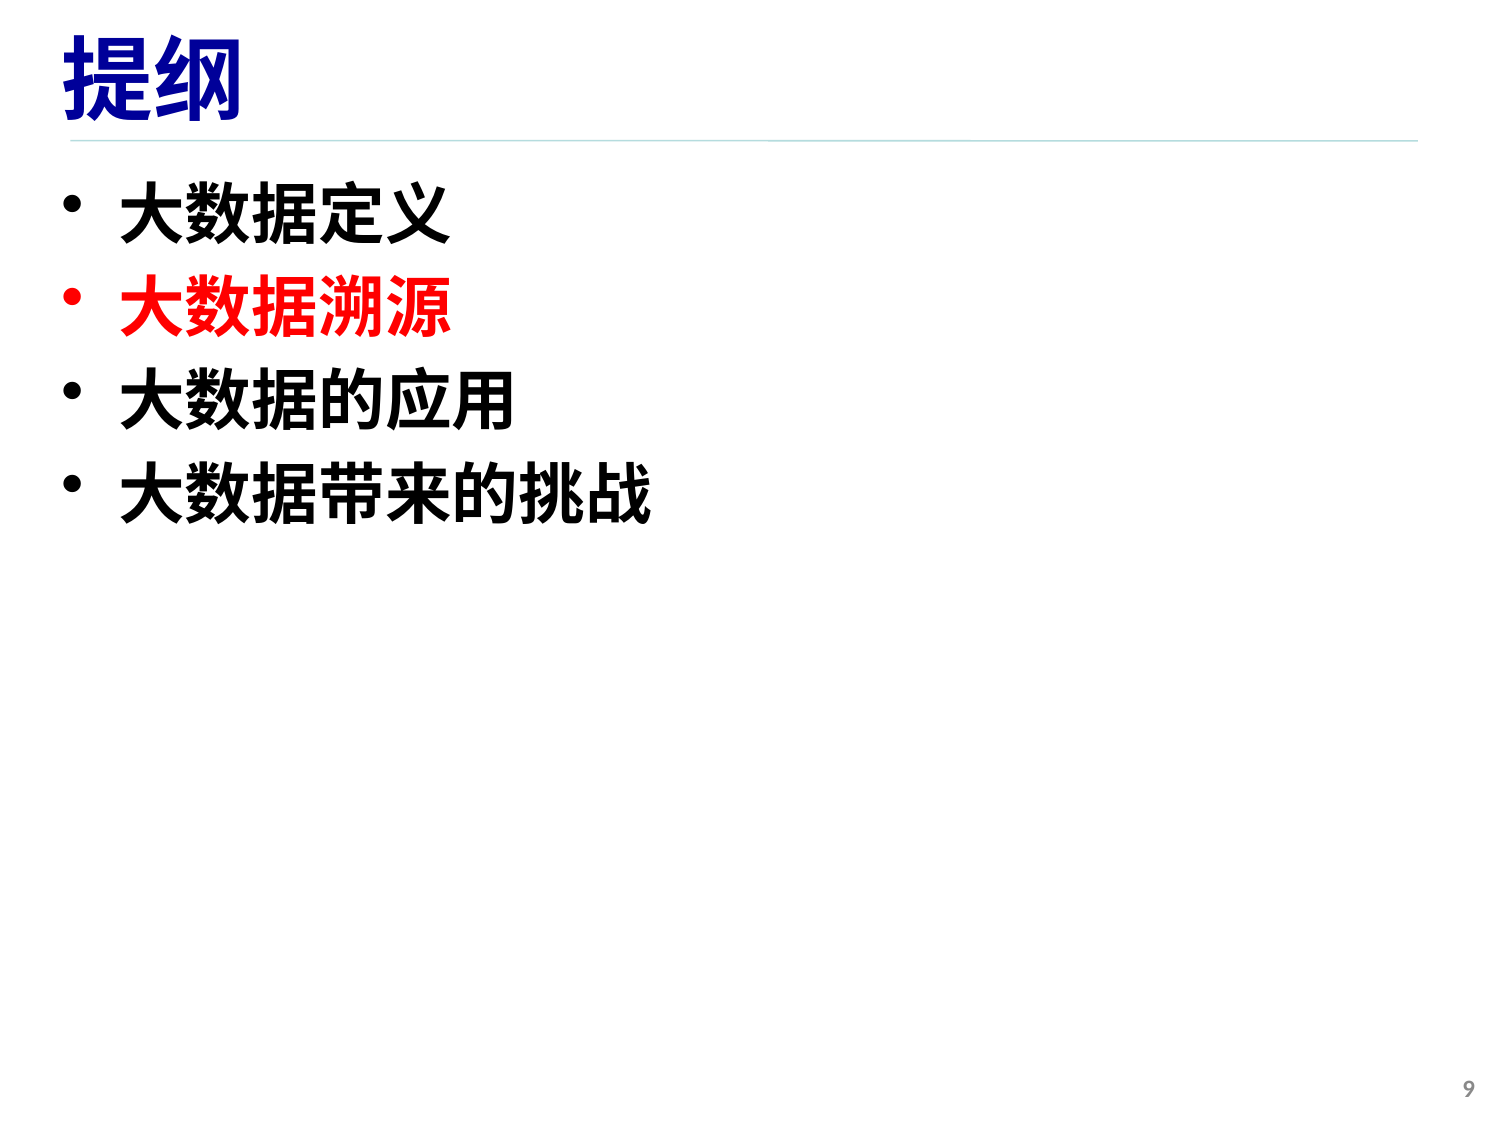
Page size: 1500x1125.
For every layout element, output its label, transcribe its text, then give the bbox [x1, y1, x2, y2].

text_box 9 [1139, 1057, 1490, 1118]
title 提纲 [46, 11, 1419, 143]
list 大数据定义 大数据溯源 大数据的应用 大数据带来的挑战 [46, 163, 1442, 1055]
